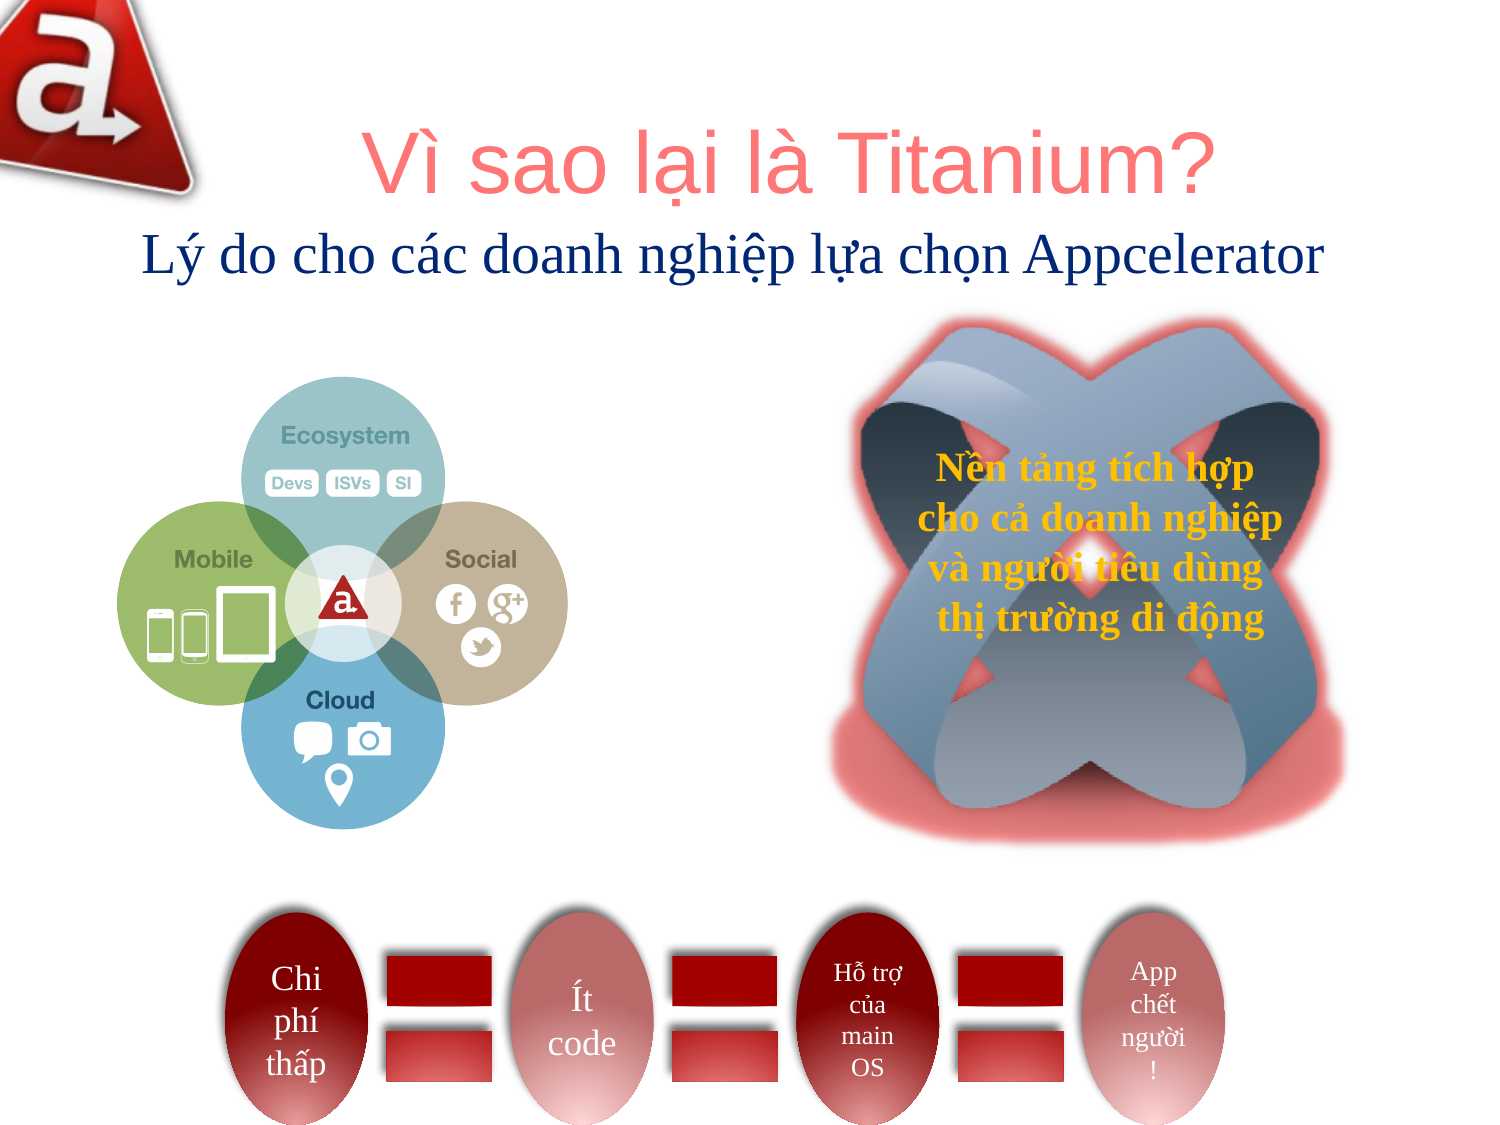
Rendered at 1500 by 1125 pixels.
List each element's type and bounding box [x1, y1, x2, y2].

text_box [837, 312, 1338, 838]
picture [0, 0, 1500, 1125]
text_box [224, 912, 1226, 1125]
